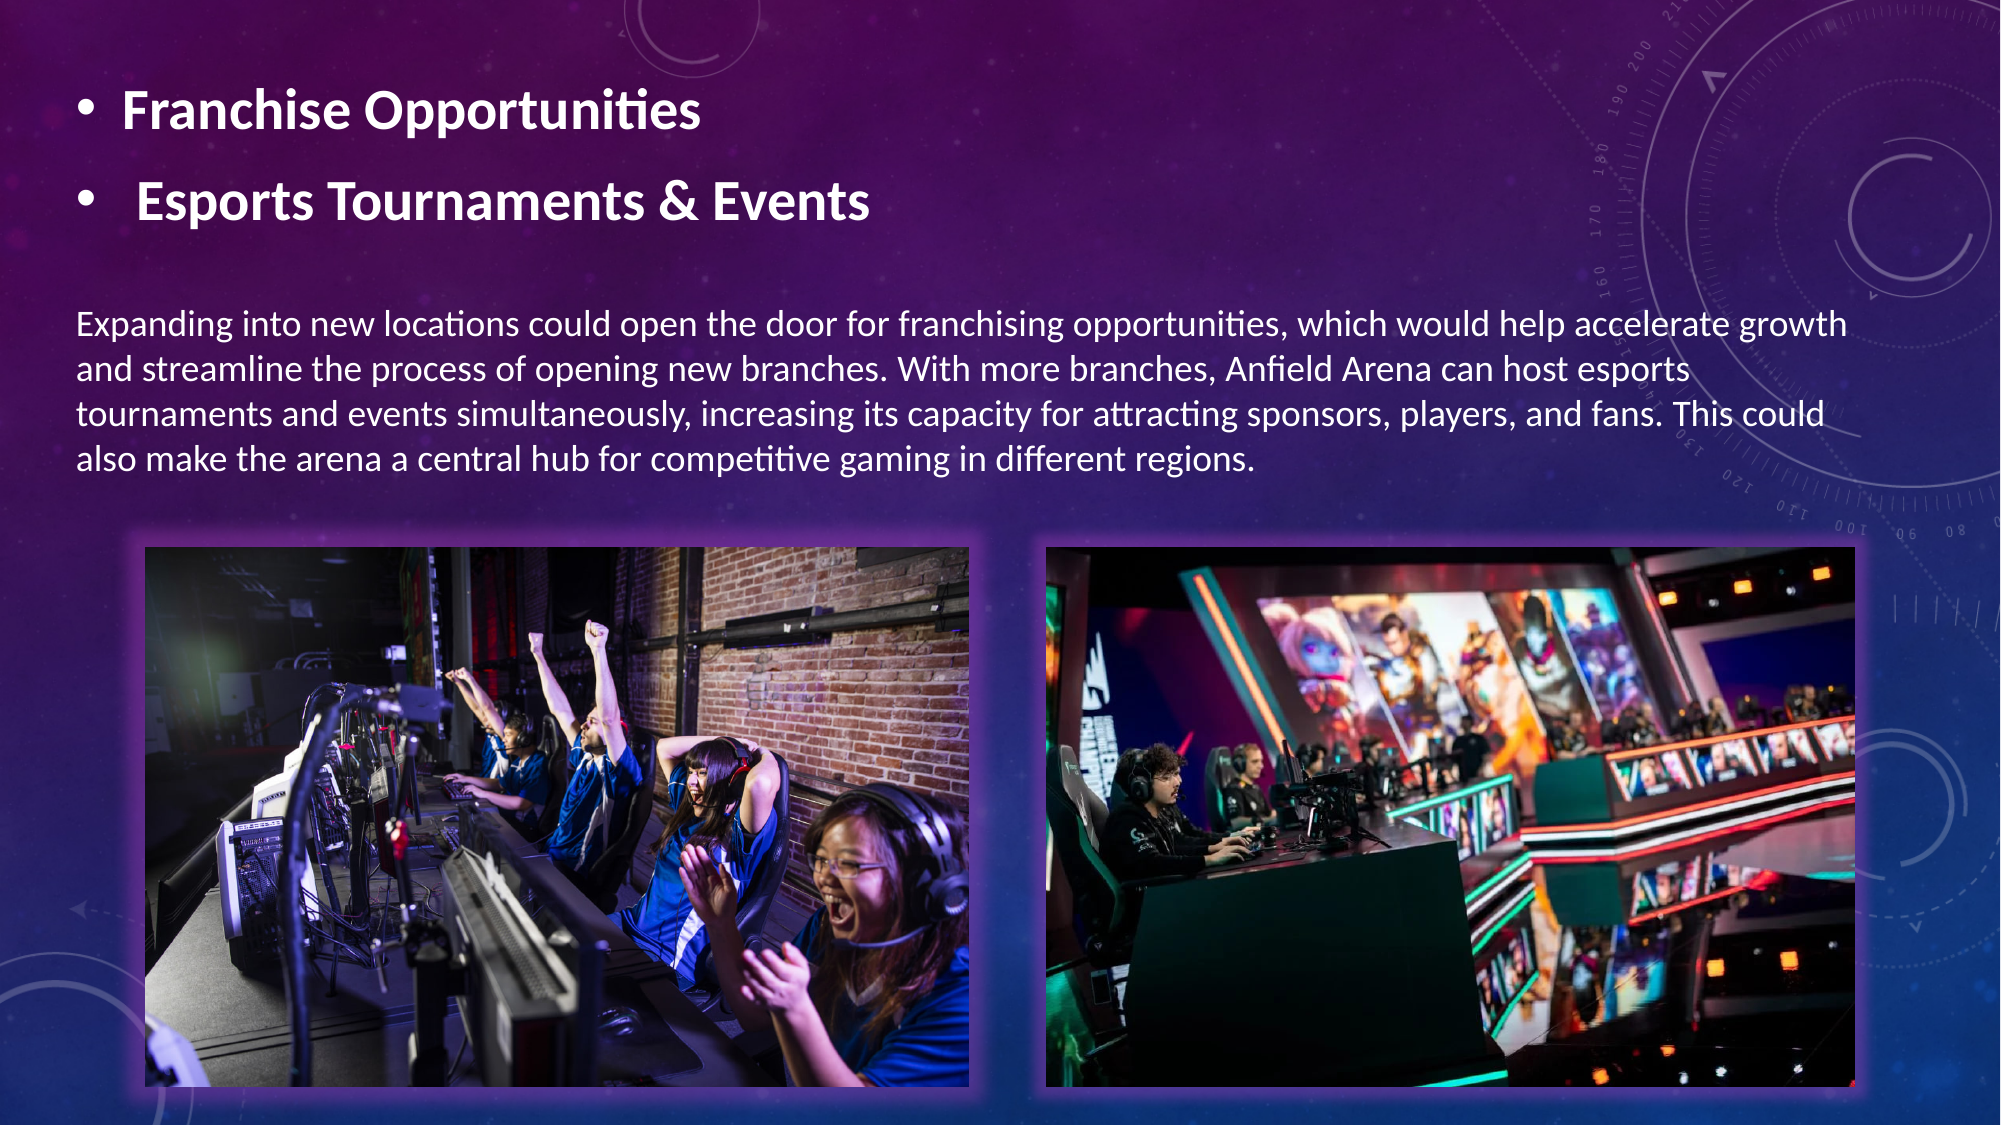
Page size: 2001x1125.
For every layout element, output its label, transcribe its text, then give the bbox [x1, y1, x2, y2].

text_box Franchise Opportunities Esports Tournaments & Events [61, 63, 1062, 274]
picture [0, 0, 2001, 1125]
text_box Expanding into new locations could open the door for franchising opportunities, which would help accelerate growth and streamline the process of opening new branches. With more branches, Anfield Arena can host esports tournaments and events simultaneously, increasing its capacity for attracting sponsors, players, and fans. This could also make the arena a central hub for competitive gaming in different regions. [61, 291, 1896, 487]
